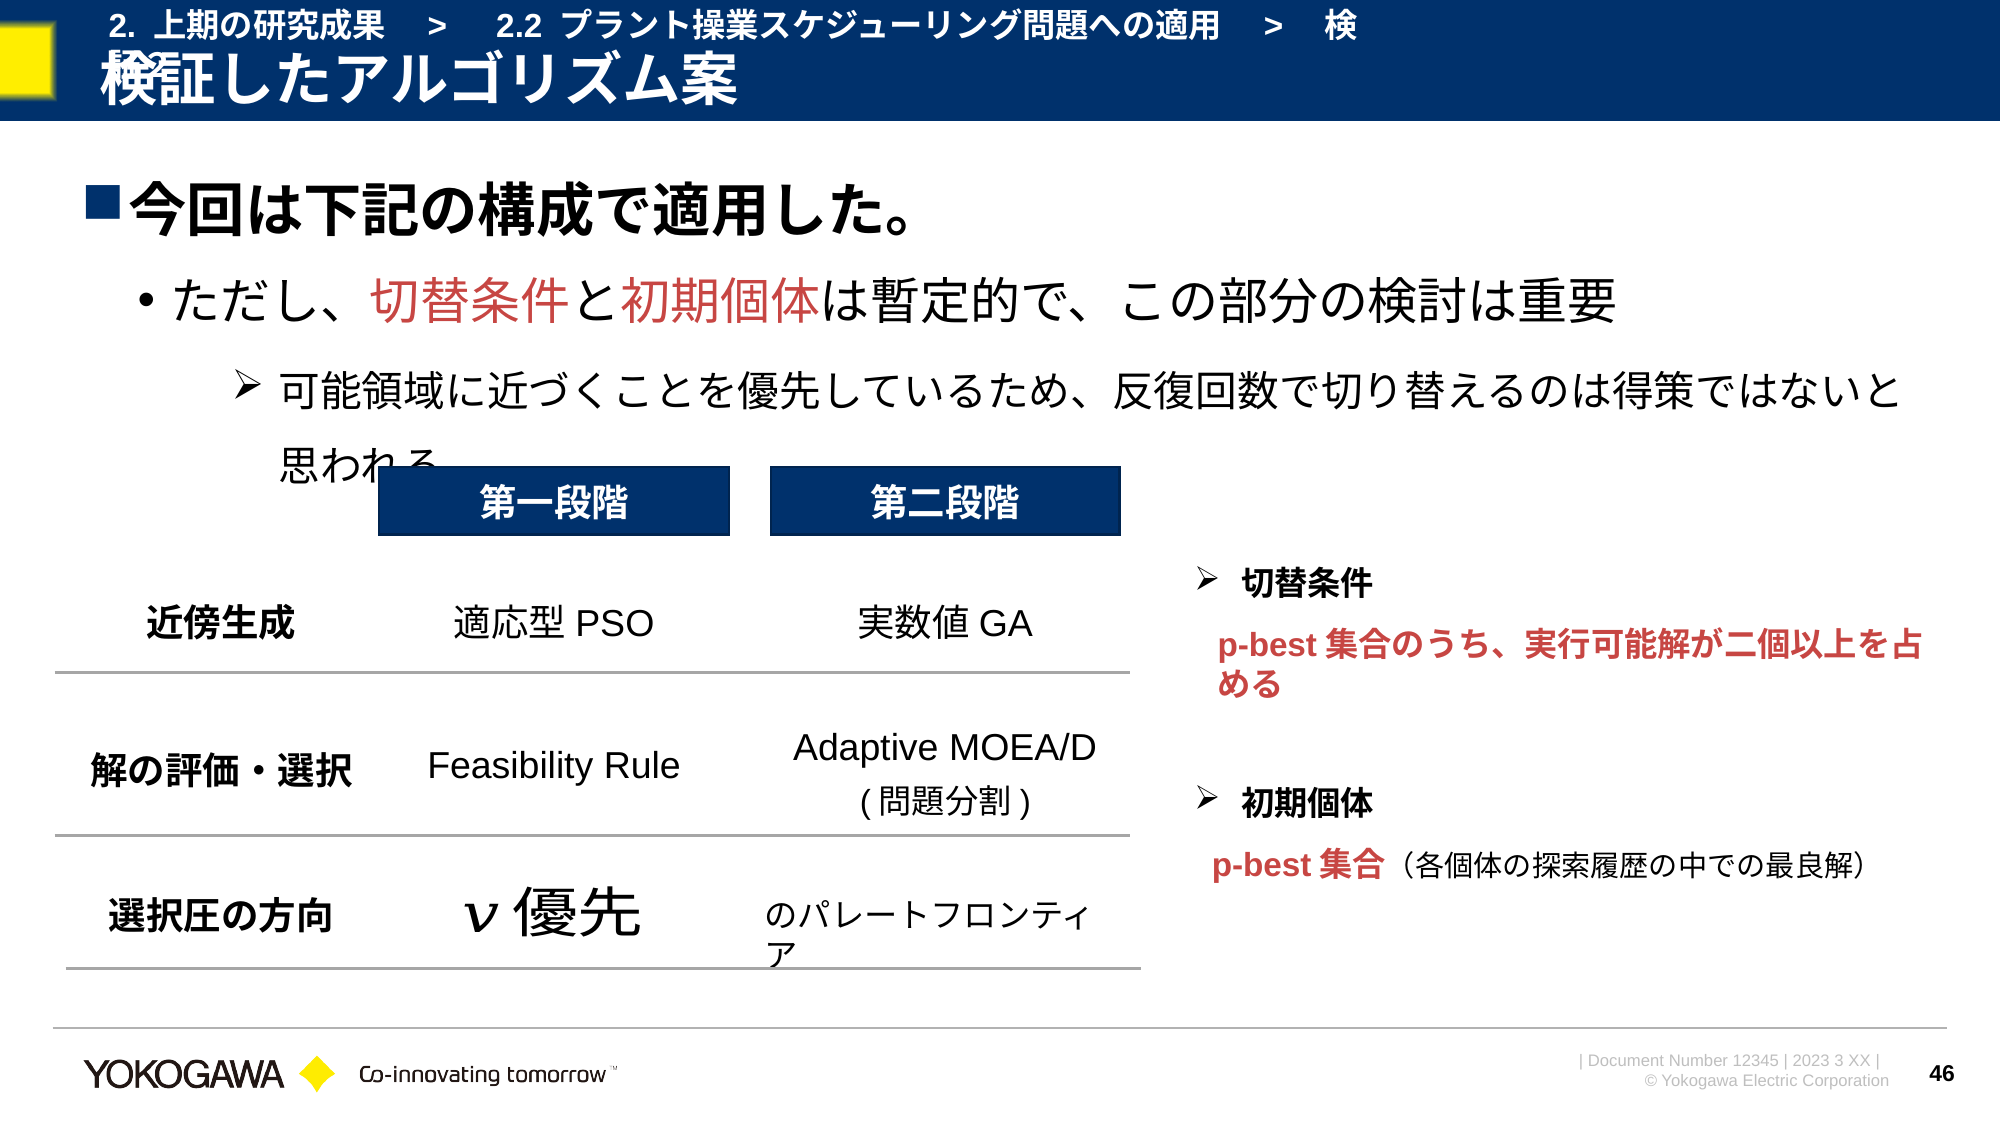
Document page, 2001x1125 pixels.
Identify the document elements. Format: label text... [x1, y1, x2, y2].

text_box 近傍生成 [131, 591, 312, 652]
text_box 選択圧の方向 [94, 884, 349, 944]
picture [83, 1055, 617, 1093]
text_box 適応型PSO [439, 591, 670, 652]
text_box Adaptive MOEA/D [778, 715, 1113, 776]
picture [0, 6, 69, 115]
text_box p-best集合（各個体の探索履歴の中での最良解） [1197, 835, 1954, 891]
text_box p-best集合のうち、実行可能解が二個以上を占める [1203, 616, 1971, 711]
text_box 切替条件 [1179, 554, 1410, 610]
text_box 今回は下記の構成で適用した。 ただし、切替条件と初期個体は暫定的で、この部分の検討は重要 可能領域に近づくことを優先しているため、反復回数で切り替えるのは得策ではないと思われる [66, 173, 1955, 271]
text_box 第二段階 [770, 466, 1121, 536]
text_box 実数値GA [842, 591, 1048, 652]
text_box 解の評価・選択 [75, 739, 368, 800]
text_box 第一段階 [378, 466, 730, 536]
text_box 2. 上期の研究成果 > 2.2 プラント操業スケジューリング問題への適用 > 検証２ [93, 0, 1399, 92]
text_box Feasibility Rule [412, 733, 696, 793]
title 検証したアルゴリズム案 [84, 39, 1955, 125]
text_box 初期個体 [1179, 774, 1410, 829]
text_box (問題分割) [845, 772, 1046, 828]
slide_number 46 [1904, 1042, 1970, 1103]
